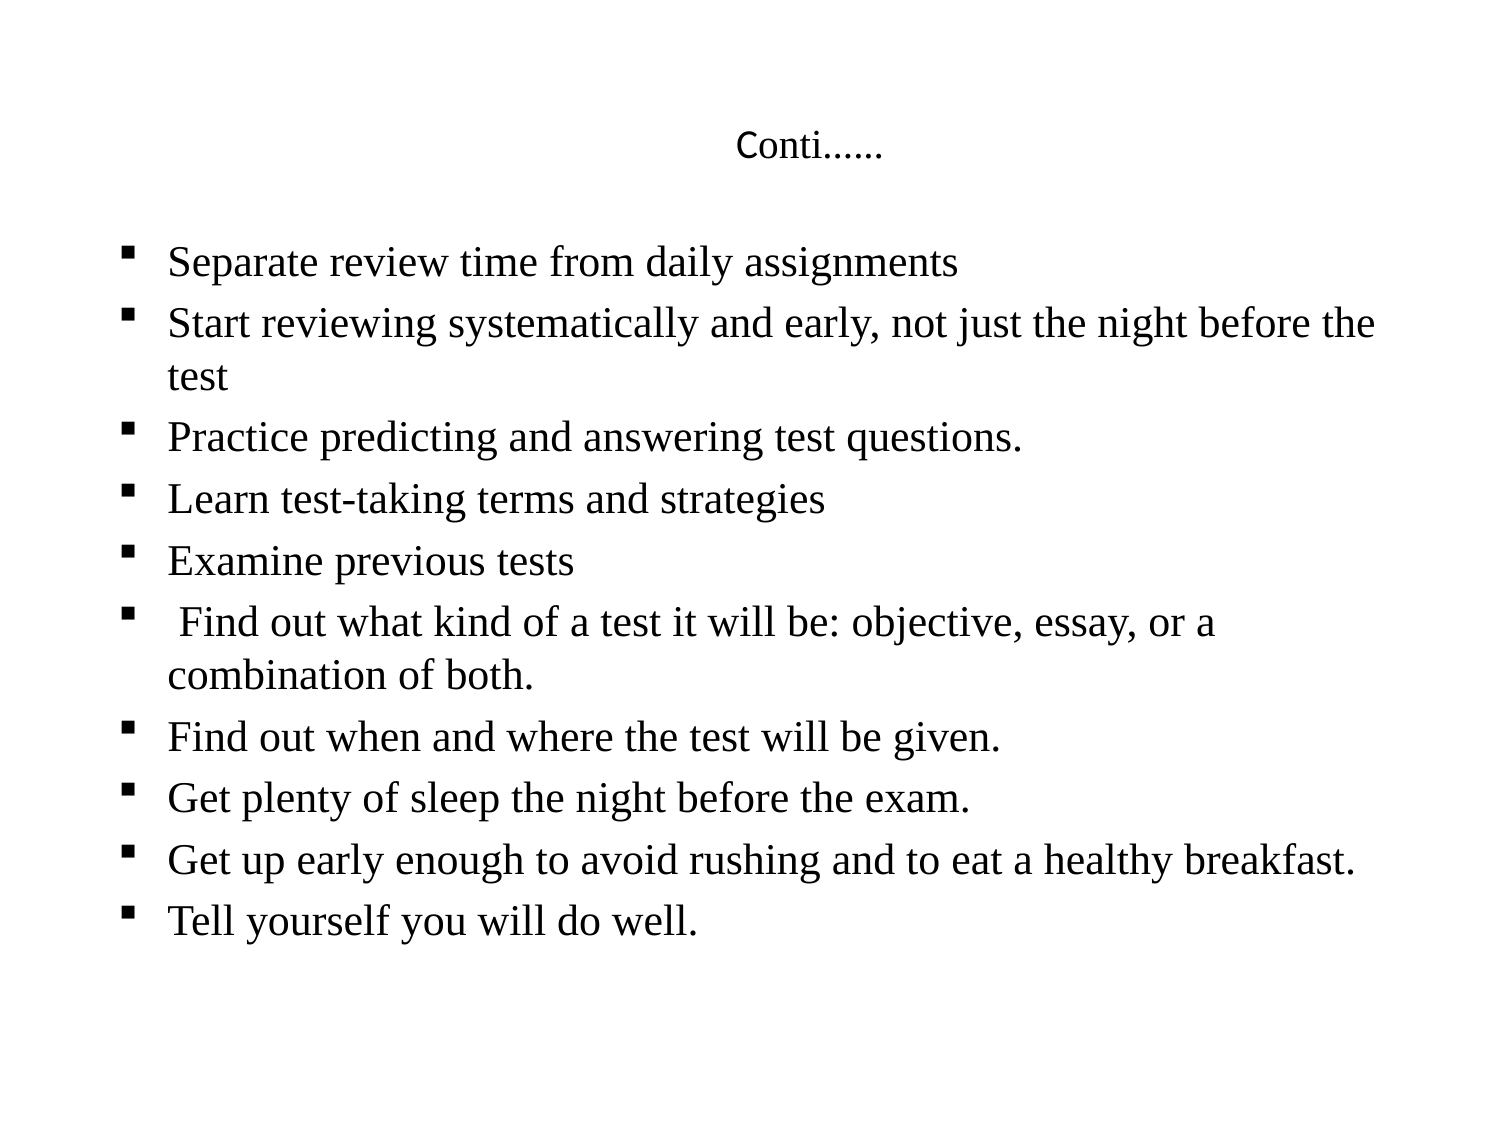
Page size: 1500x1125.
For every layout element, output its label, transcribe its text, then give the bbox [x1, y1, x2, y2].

list Separate review time from daily assignments Start reviewing systematically and early, not just the night before the test Practice predicting and answering test questions. Learn test-taking terms and strategies Examine previous tests Find out what kind of a test it will be: objective, essay, or a combination of both. Find out when and where the test will be given. Get plenty of sleep the night before the exam. Get up early enough to avoid rushing and to eat a healthy breakfast. Tell yourself you will do well. [103, 224, 1397, 1014]
title Conti...... [103, 59, 1397, 224]
